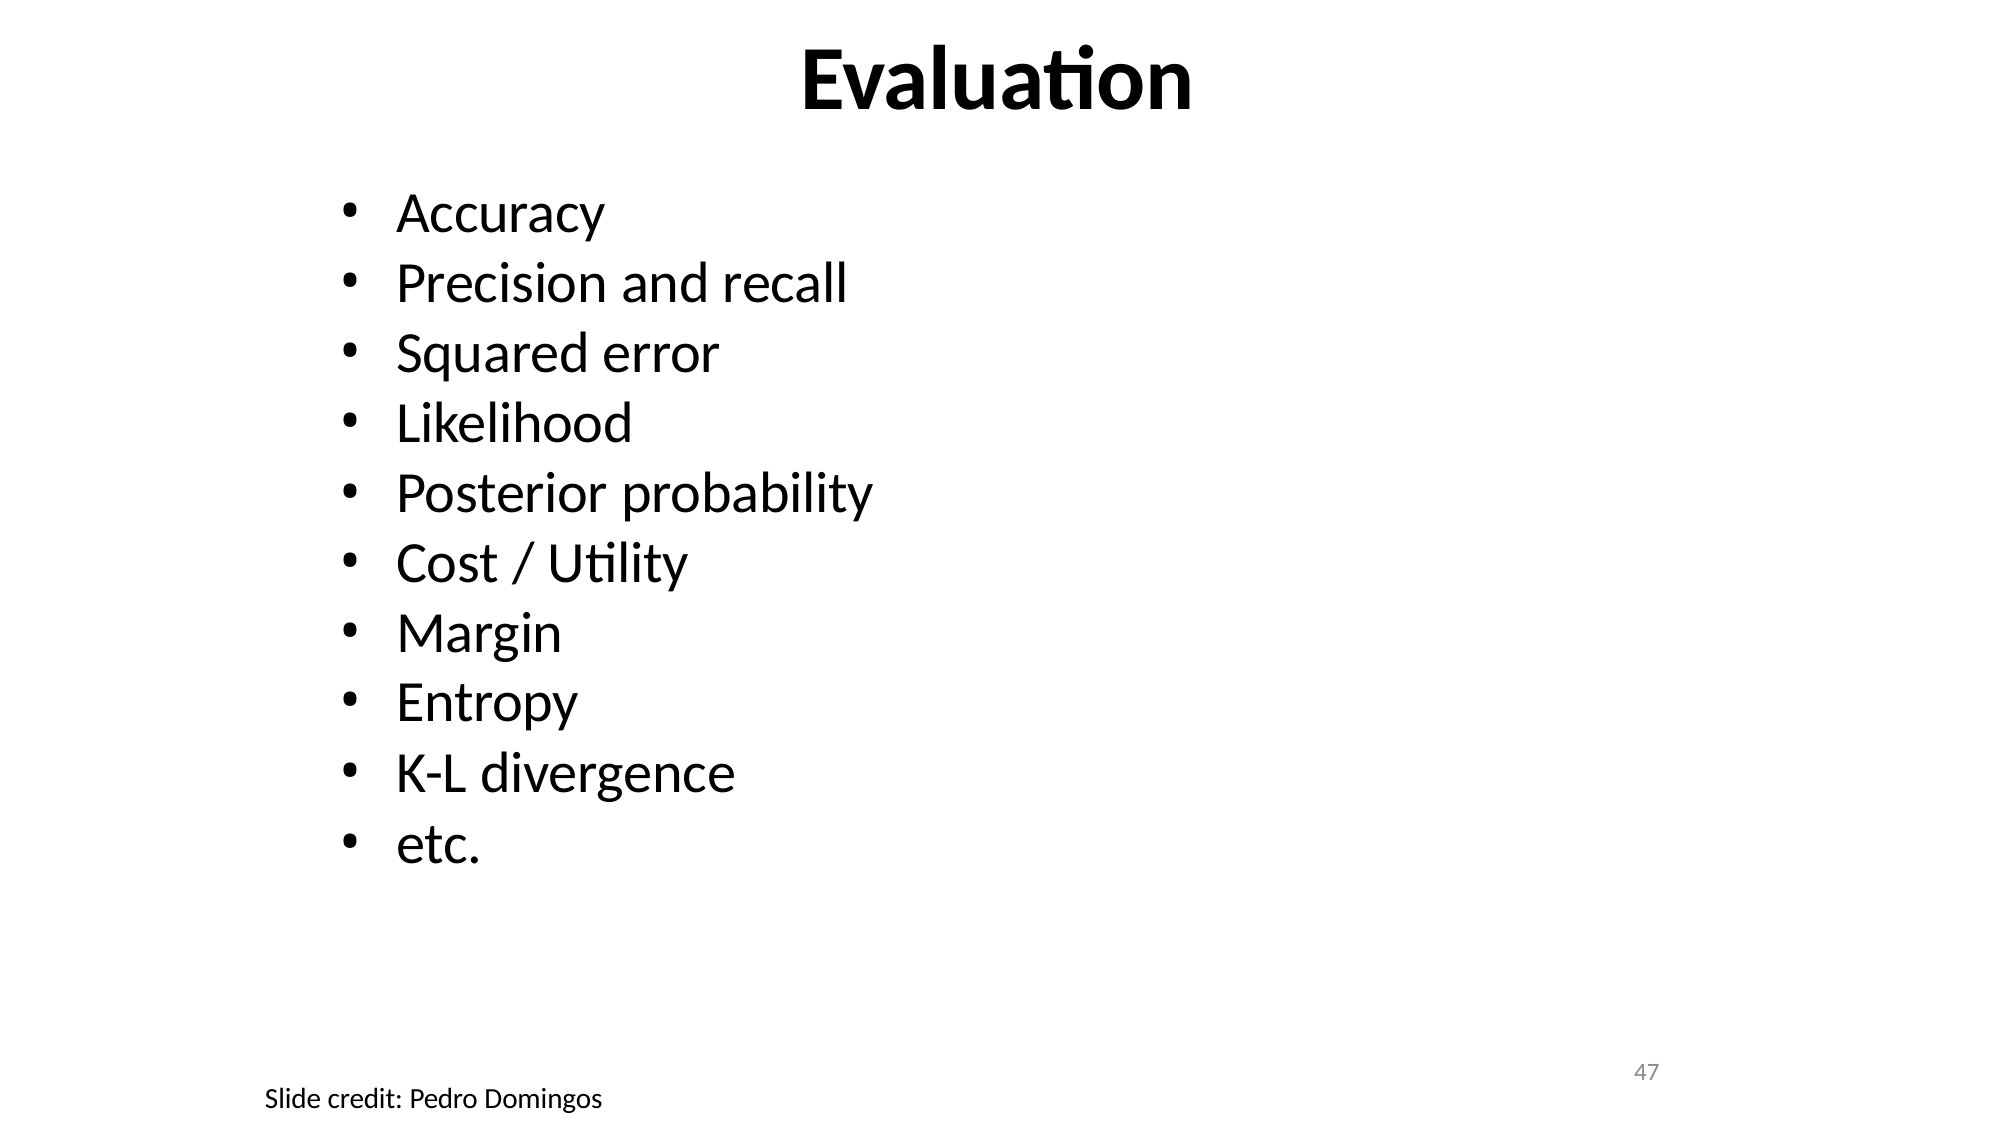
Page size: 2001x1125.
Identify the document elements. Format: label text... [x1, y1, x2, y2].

text_box Slide credit: Pedro Domingos [262, 1079, 609, 1115]
title Evaluation [798, 0, 1202, 167]
text_box 47 [1632, 1054, 1662, 1086]
text_box Accuracy Precision and recall Squared error Likelihood Posterior probability Cost / Utility Margin Entropy K-L divergence etc. [337, 172, 883, 875]
